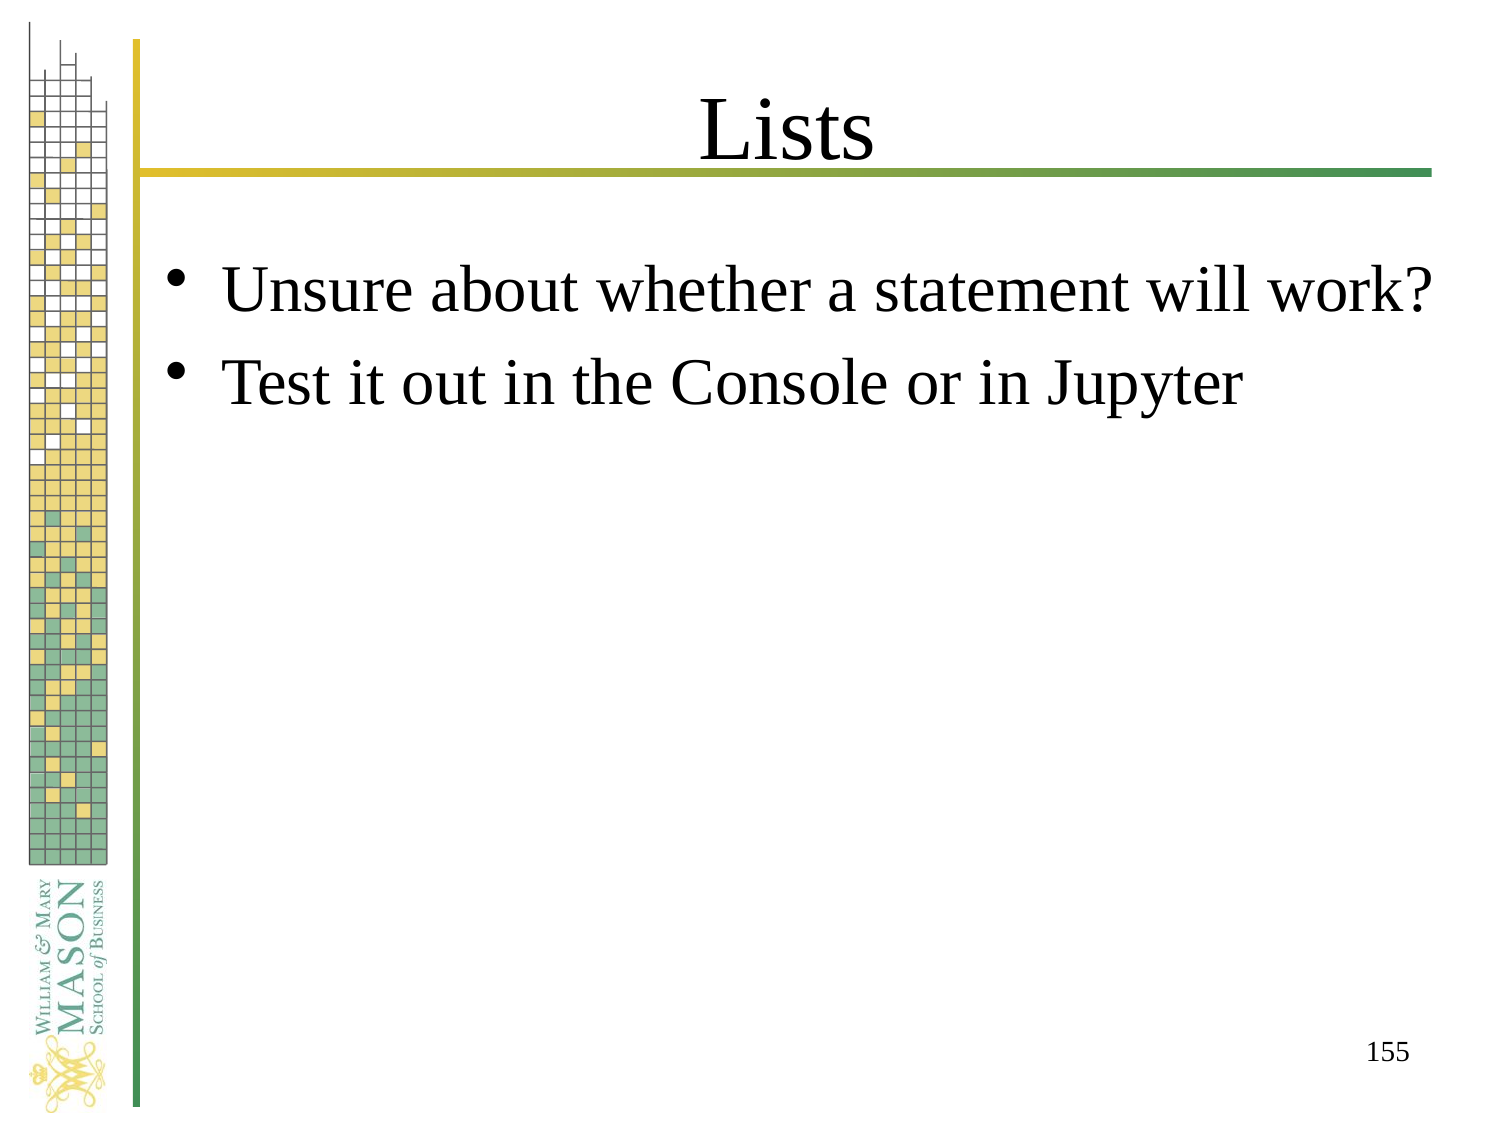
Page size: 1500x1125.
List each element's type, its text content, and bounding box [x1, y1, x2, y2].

slide_number 69 [29, 879, 107, 1113]
list Unsure about whether a statement will work? Test it out in the Console or in Jupyter [150, 237, 1453, 1005]
slide_number 155 [1048, 1024, 1426, 1103]
title Lists [150, 45, 1425, 200]
